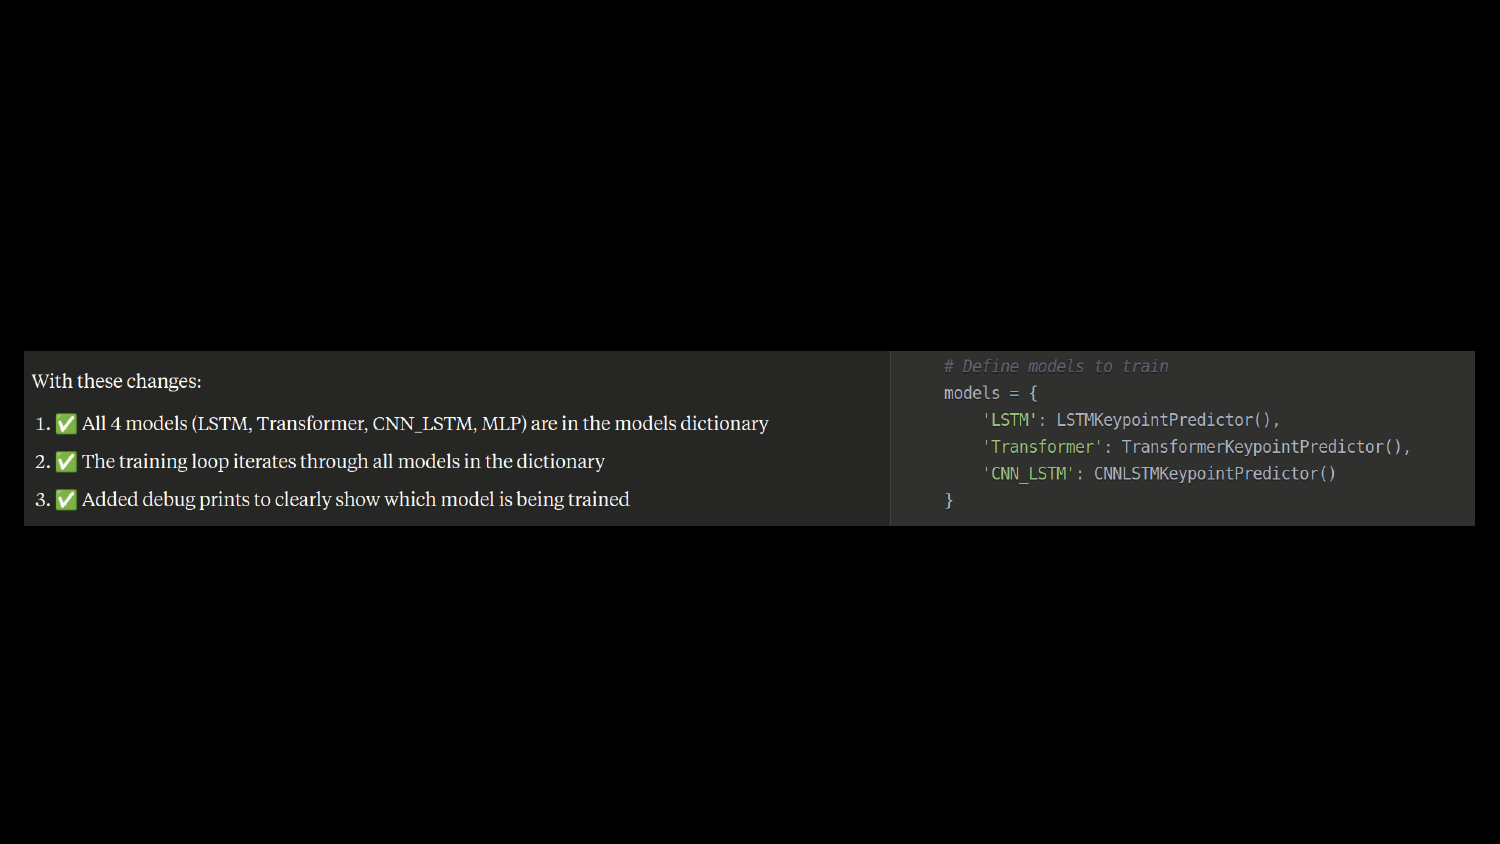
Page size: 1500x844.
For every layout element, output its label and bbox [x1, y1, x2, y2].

picture [24, 351, 1476, 526]
